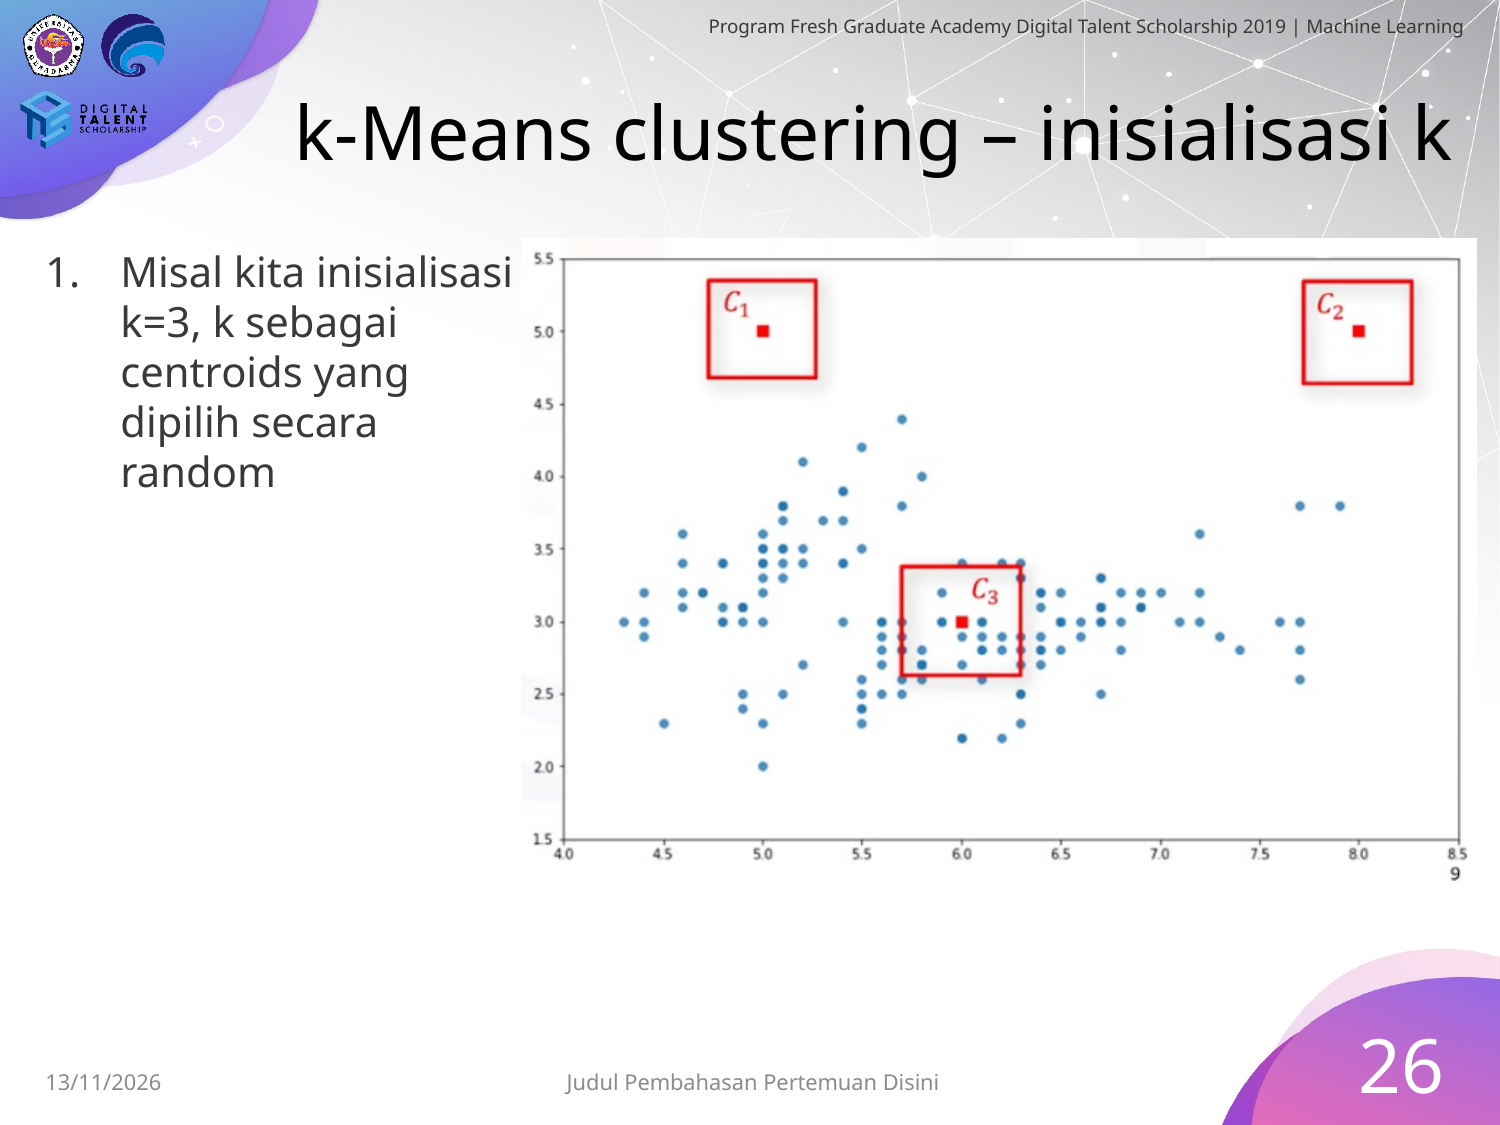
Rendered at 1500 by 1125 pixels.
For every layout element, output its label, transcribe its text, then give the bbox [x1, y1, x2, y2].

title k-Means clustering – inisialisasi k [271, 66, 1477, 207]
footer Judul Pembahasan Pertemuan Disini [386, 1053, 1121, 1114]
picture [0, 0, 1500, 1125]
slide_number 26 [1327, 1025, 1477, 1115]
list Misal kita inisialisasi k=3, k sebagai centroids yang dipilih secara random [30, 238, 532, 1014]
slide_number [30, 1053, 272, 1114]
